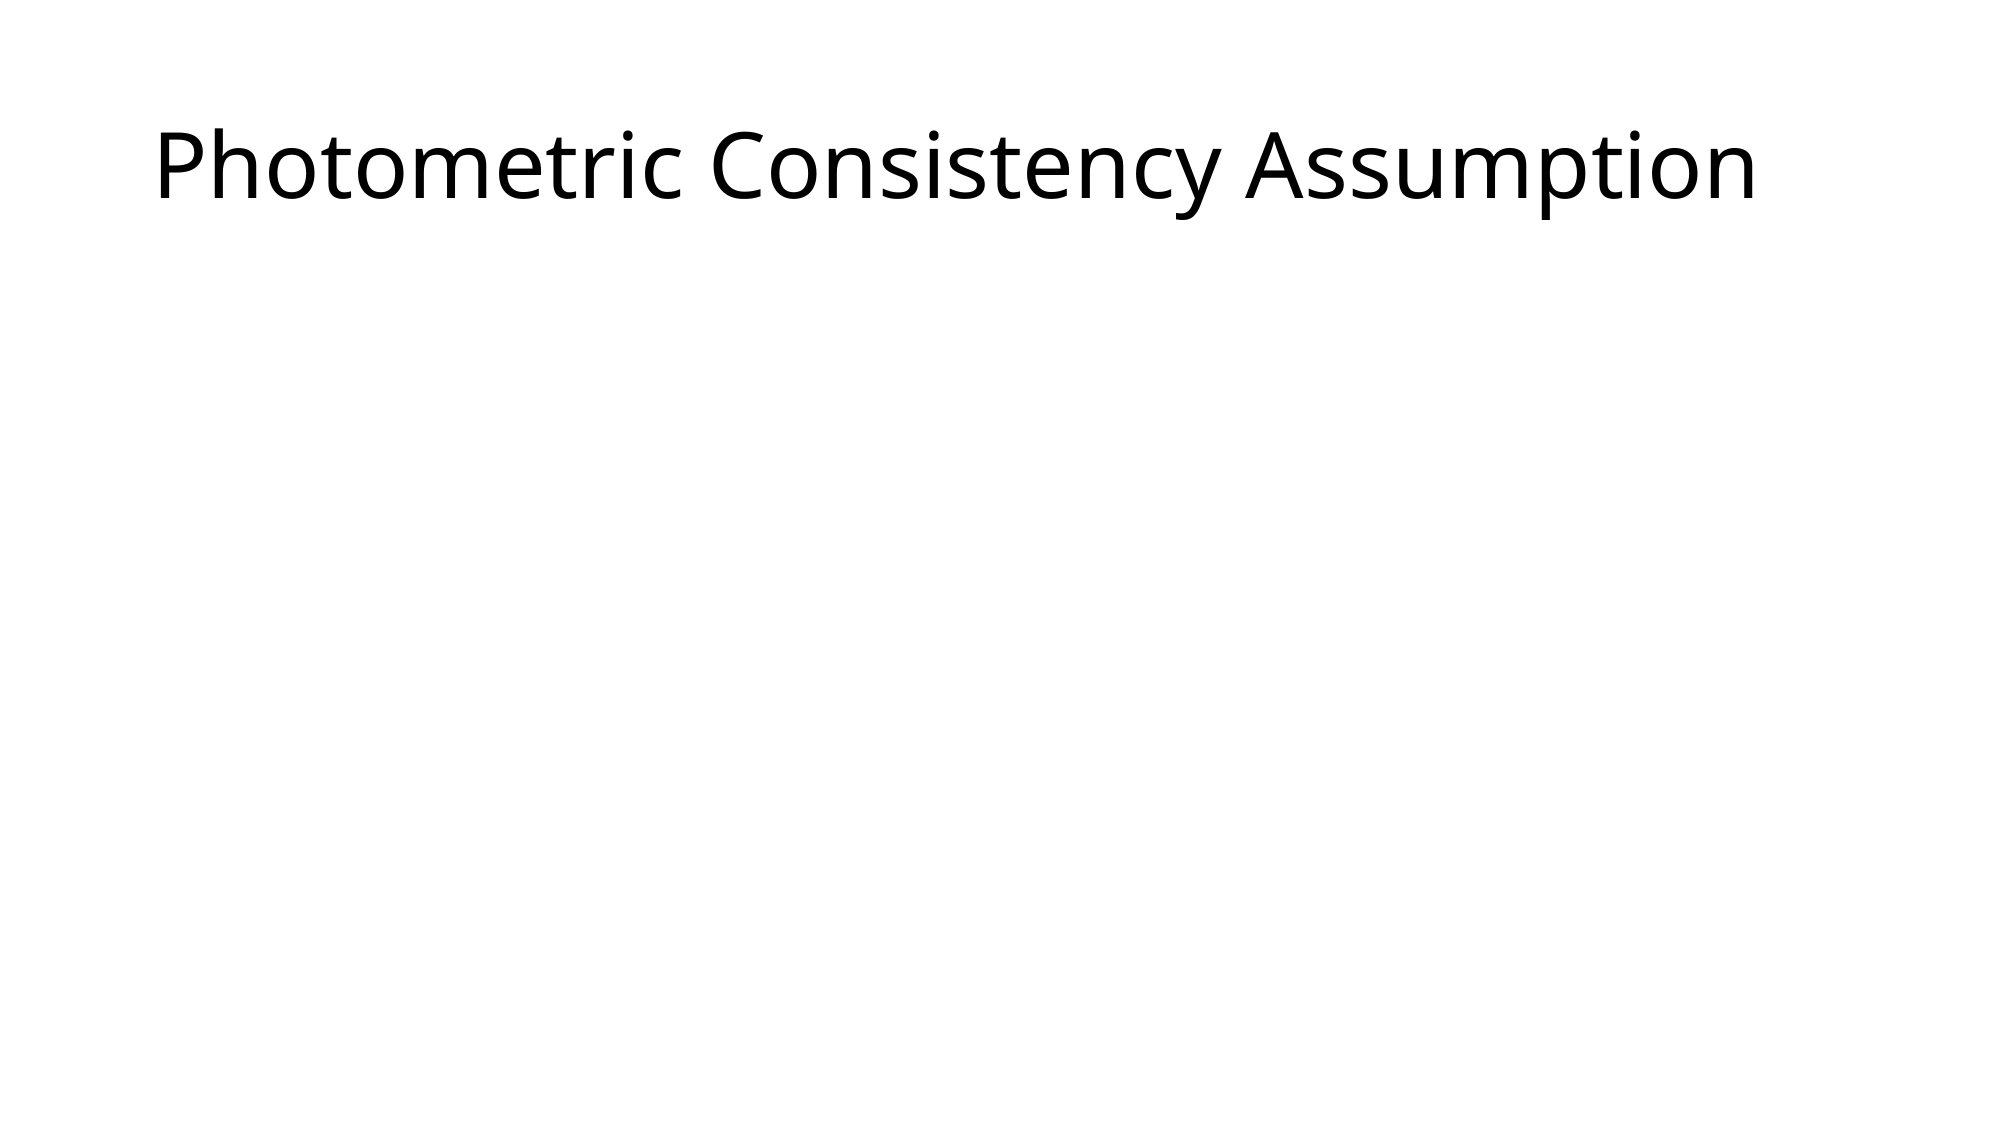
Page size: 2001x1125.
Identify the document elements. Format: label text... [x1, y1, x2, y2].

title Photometric Consistency Assumption [137, 59, 1863, 278]
